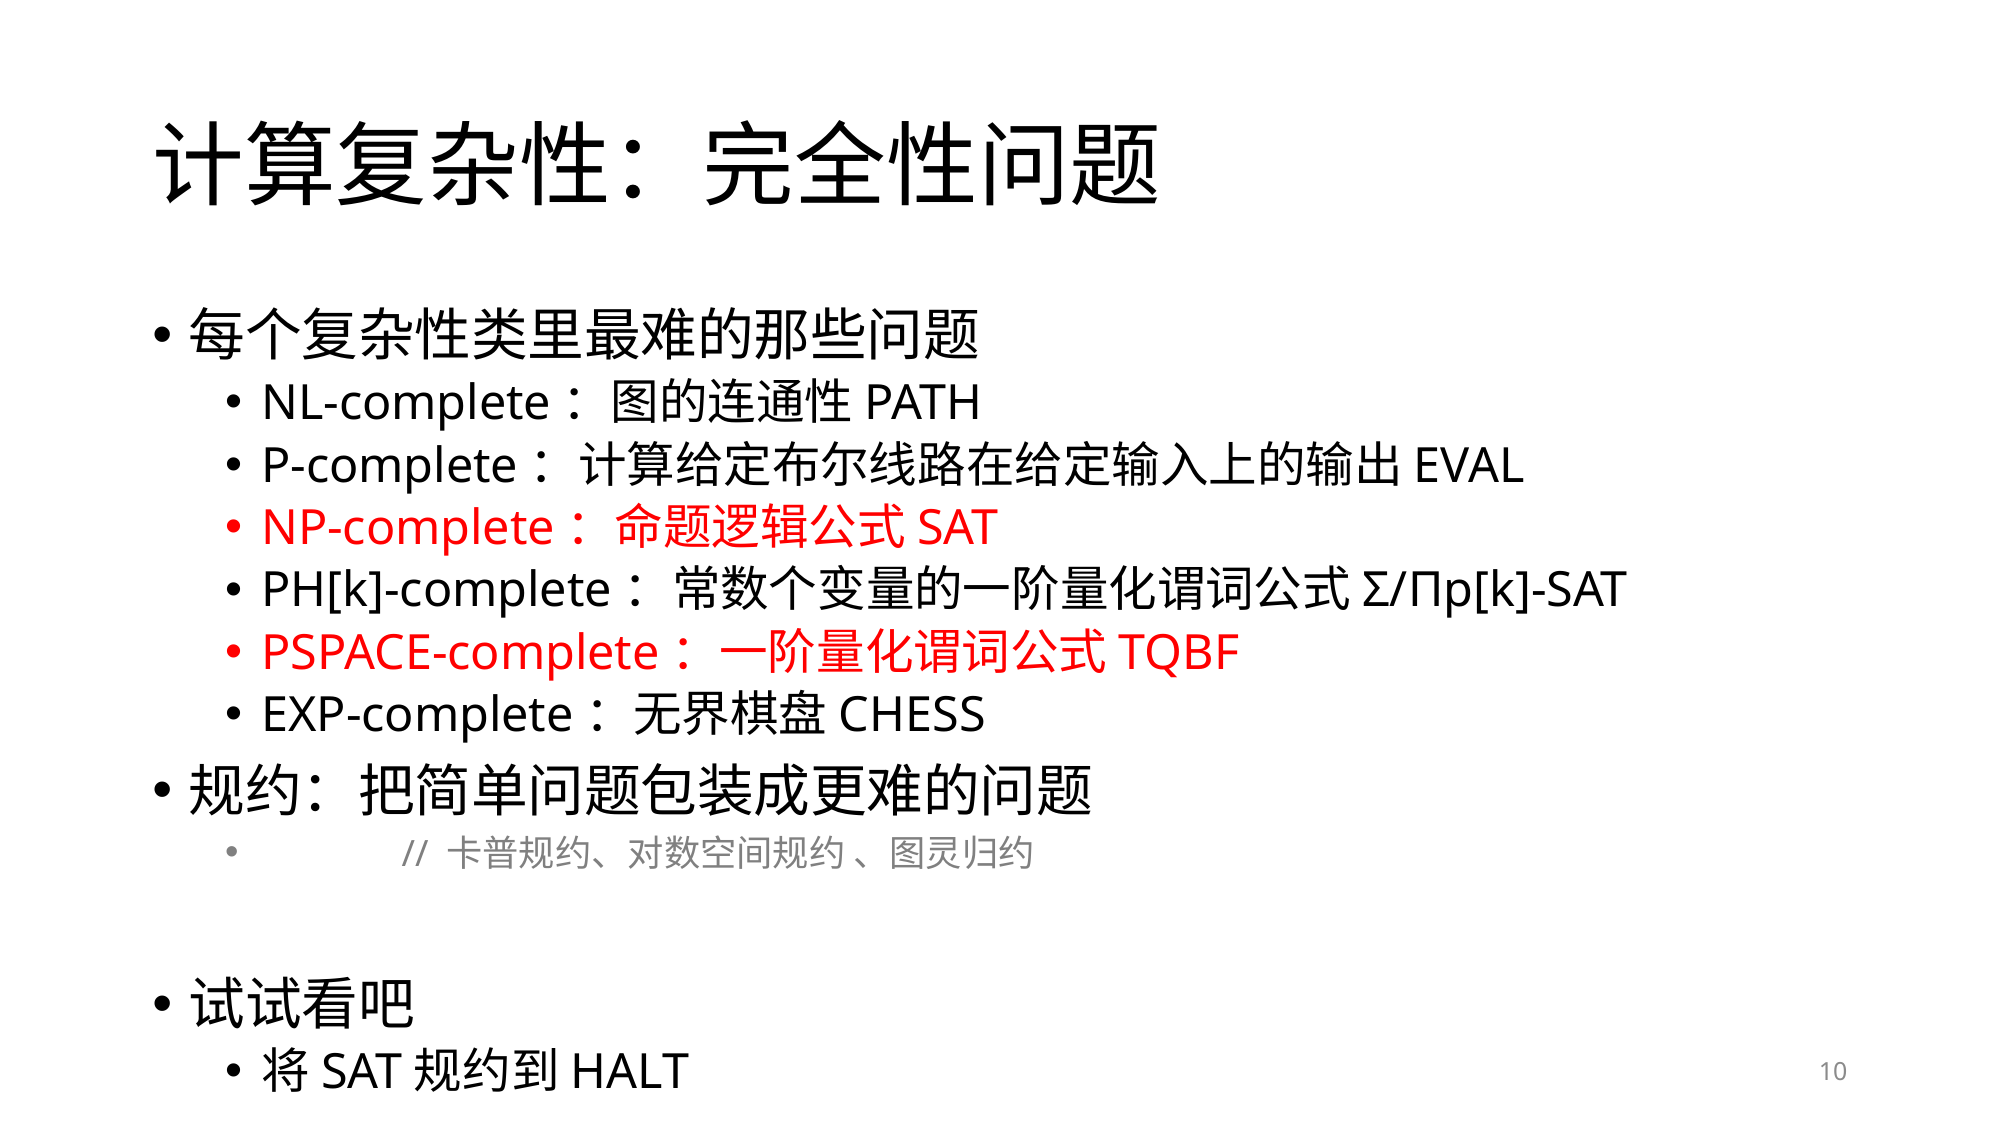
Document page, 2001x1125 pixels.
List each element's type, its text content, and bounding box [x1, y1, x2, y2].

slide_number 10 [1412, 1042, 1863, 1103]
title 计算复杂性：完全性问题 [137, 59, 1863, 278]
